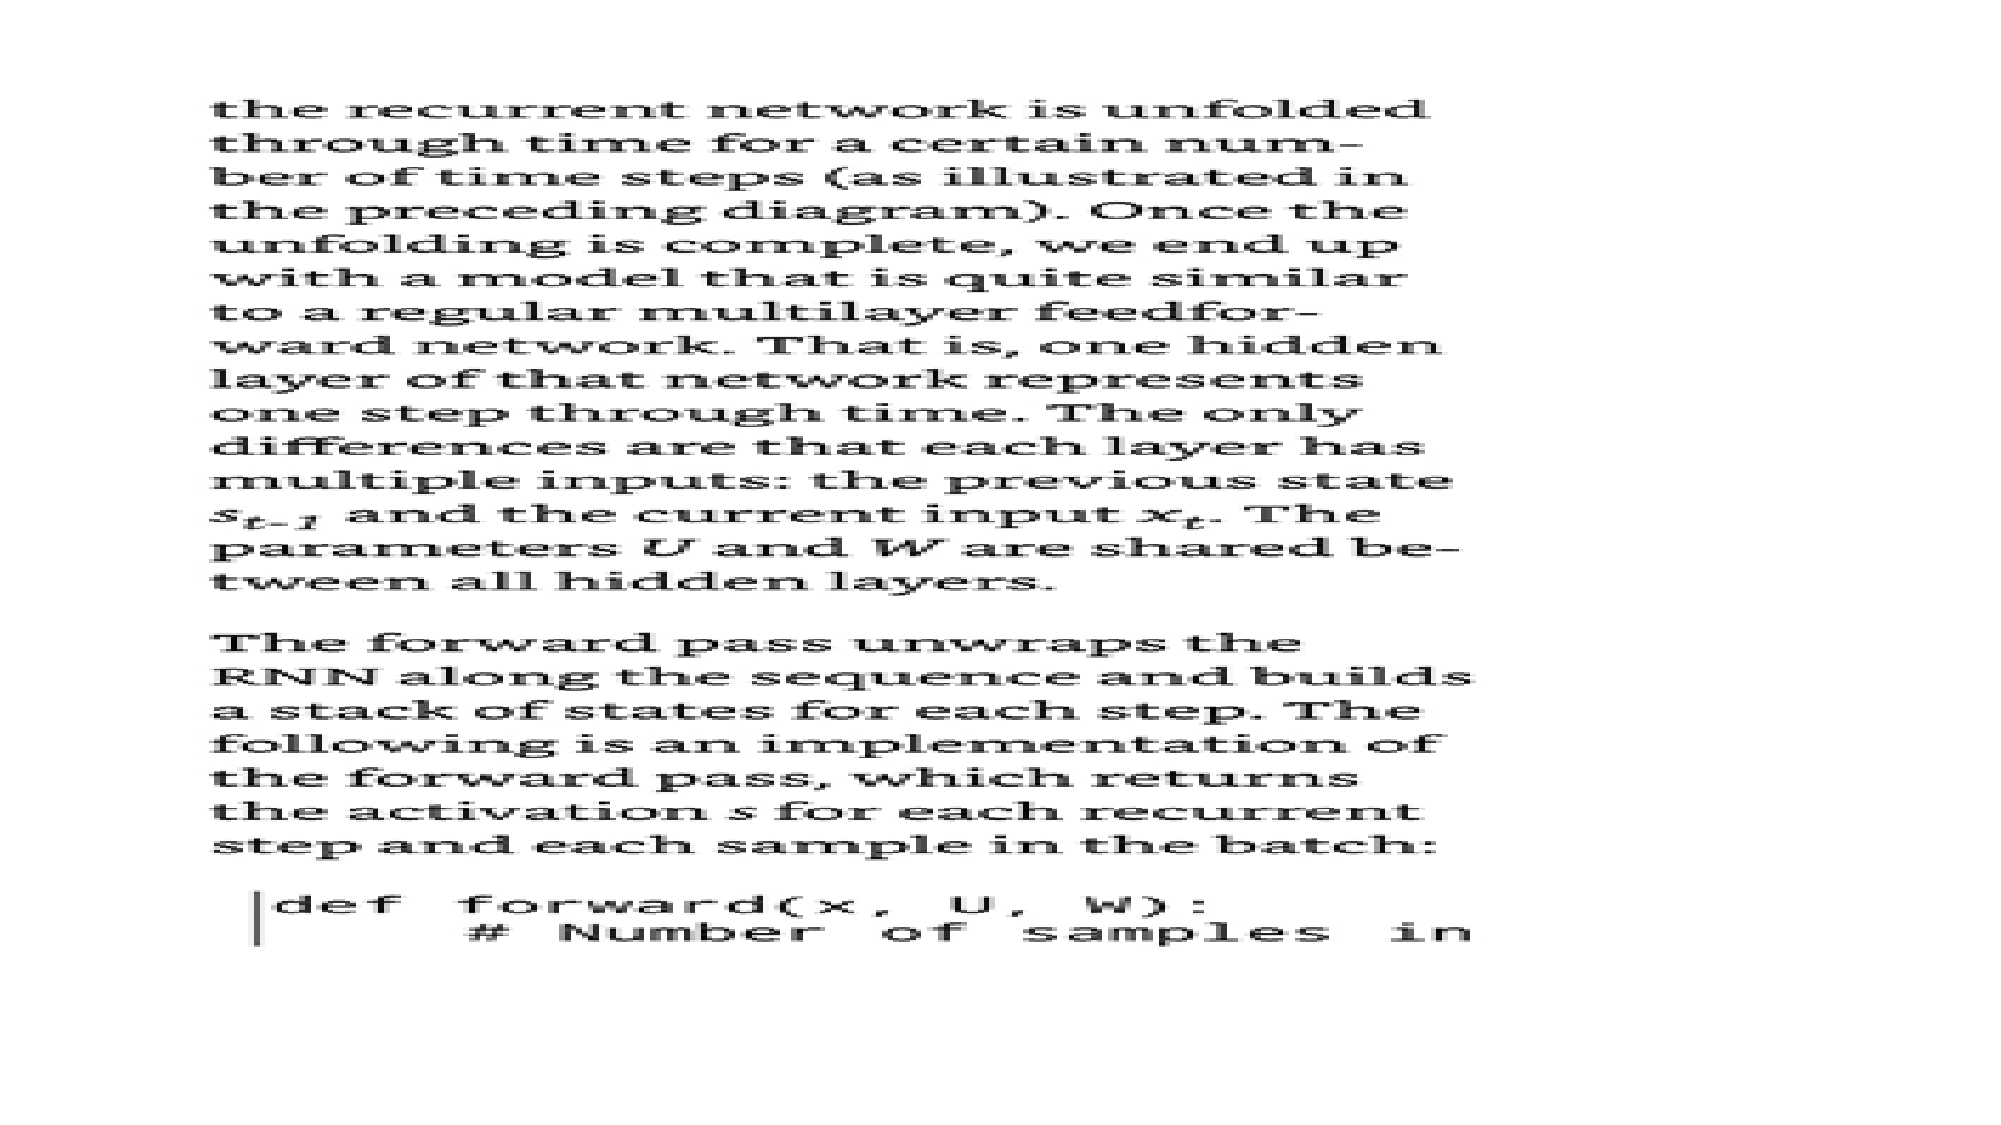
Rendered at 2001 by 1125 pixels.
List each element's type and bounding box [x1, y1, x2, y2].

picture [0, 72, 1646, 972]
